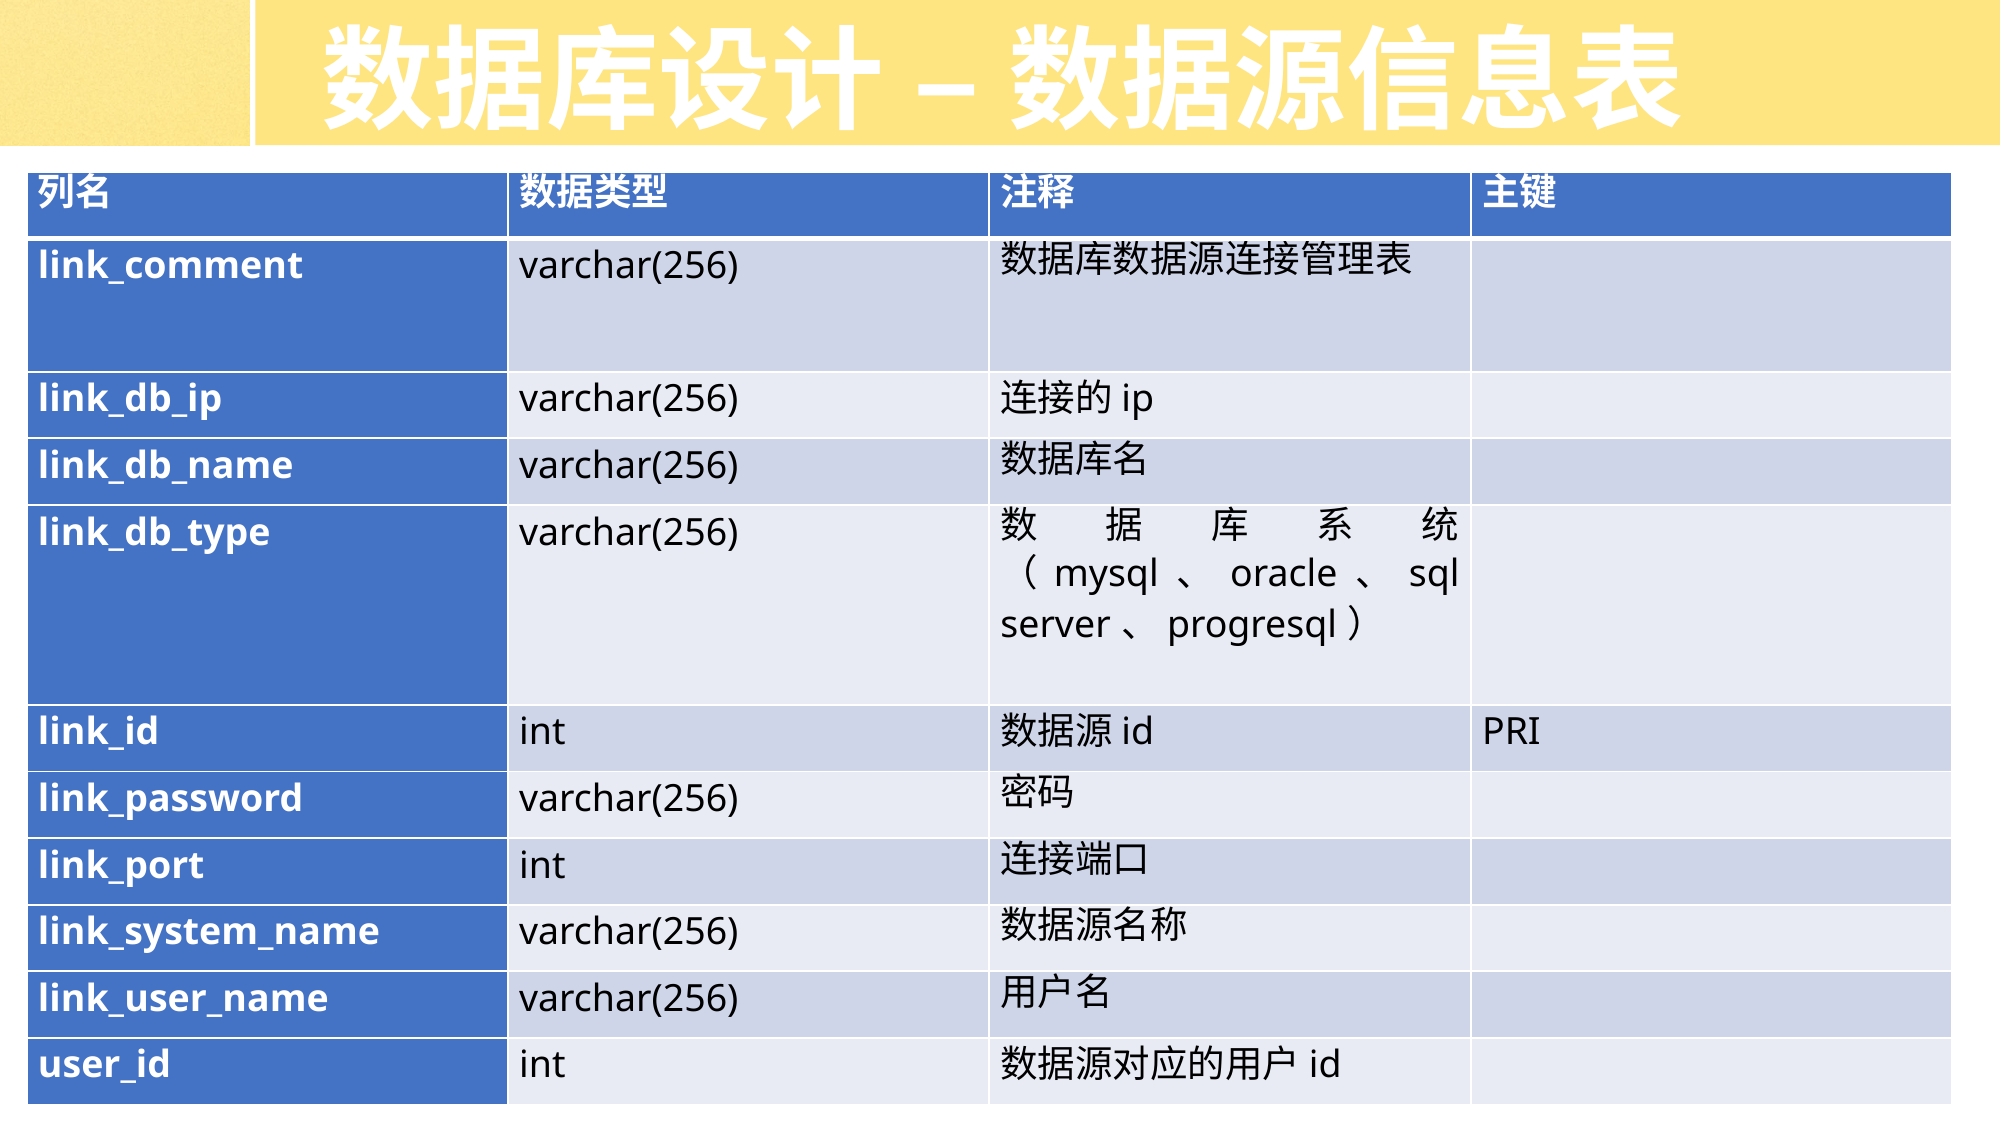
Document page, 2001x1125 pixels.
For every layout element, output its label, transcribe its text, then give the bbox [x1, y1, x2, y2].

table_cell 数据源名称 [990, 906, 1470, 970]
table_cell varchar(256) [509, 972, 988, 1037]
table_cell link_port [28, 839, 507, 904]
table_cell link_db_type [28, 506, 507, 704]
table_cell user_id [28, 1039, 507, 1104]
table_cell [1472, 439, 1951, 504]
table_cell 连接端口 [990, 839, 1470, 904]
table_cell 密码 [990, 772, 1470, 837]
table_header 注释 [990, 173, 1470, 236]
picture [264, 20, 1293, 144]
table_cell link_system_name [28, 906, 507, 970]
table_cell [1472, 906, 1951, 970]
table_cell link_db_name [28, 439, 507, 504]
table_cell varchar(256) [509, 506, 988, 704]
table_header 主键 [1472, 173, 1951, 236]
table_cell [1472, 1039, 1951, 1104]
table_cell link_id [28, 706, 507, 771]
table_cell 数据库名 [990, 439, 1470, 504]
table_header 数据类型 [509, 173, 988, 236]
table_cell varchar(256) [509, 772, 988, 837]
table_cell [1472, 972, 1951, 1037]
table_cell 数据源对应的用户id [990, 1039, 1470, 1104]
table_cell int [509, 1039, 988, 1104]
table_cell PRI [1472, 706, 1951, 771]
table_cell varchar(256) [509, 241, 988, 371]
table_cell link_comment [28, 241, 507, 371]
table_cell varchar(256) [509, 906, 988, 970]
table_cell [1472, 772, 1951, 837]
text_box 数据库设计 – 数据源信息表 [306, 0, 1882, 151]
table_cell varchar(256) [509, 439, 988, 504]
table_cell int [509, 706, 988, 771]
table_cell [1472, 373, 1951, 437]
table_cell [1472, 506, 1951, 704]
table_cell varchar(256) [509, 373, 988, 437]
table_cell 数据源id [990, 706, 1470, 771]
table_cell [1472, 839, 1951, 904]
table_cell int [509, 839, 988, 904]
table_cell link_db_ip [28, 373, 507, 437]
table_cell link_user_name [28, 972, 507, 1037]
table_cell [1472, 241, 1951, 371]
table_cell 用户名 [990, 972, 1470, 1037]
table_cell 连接的ip [990, 373, 1470, 437]
table_cell link_password [28, 772, 507, 837]
picture [0, 0, 250, 146]
table_cell 数据库系统（mysql、oracle、sql server、progresql） [990, 506, 1470, 704]
table_header 列名 [28, 173, 507, 236]
table_cell 数据库数据源连接管理表 [990, 241, 1470, 371]
